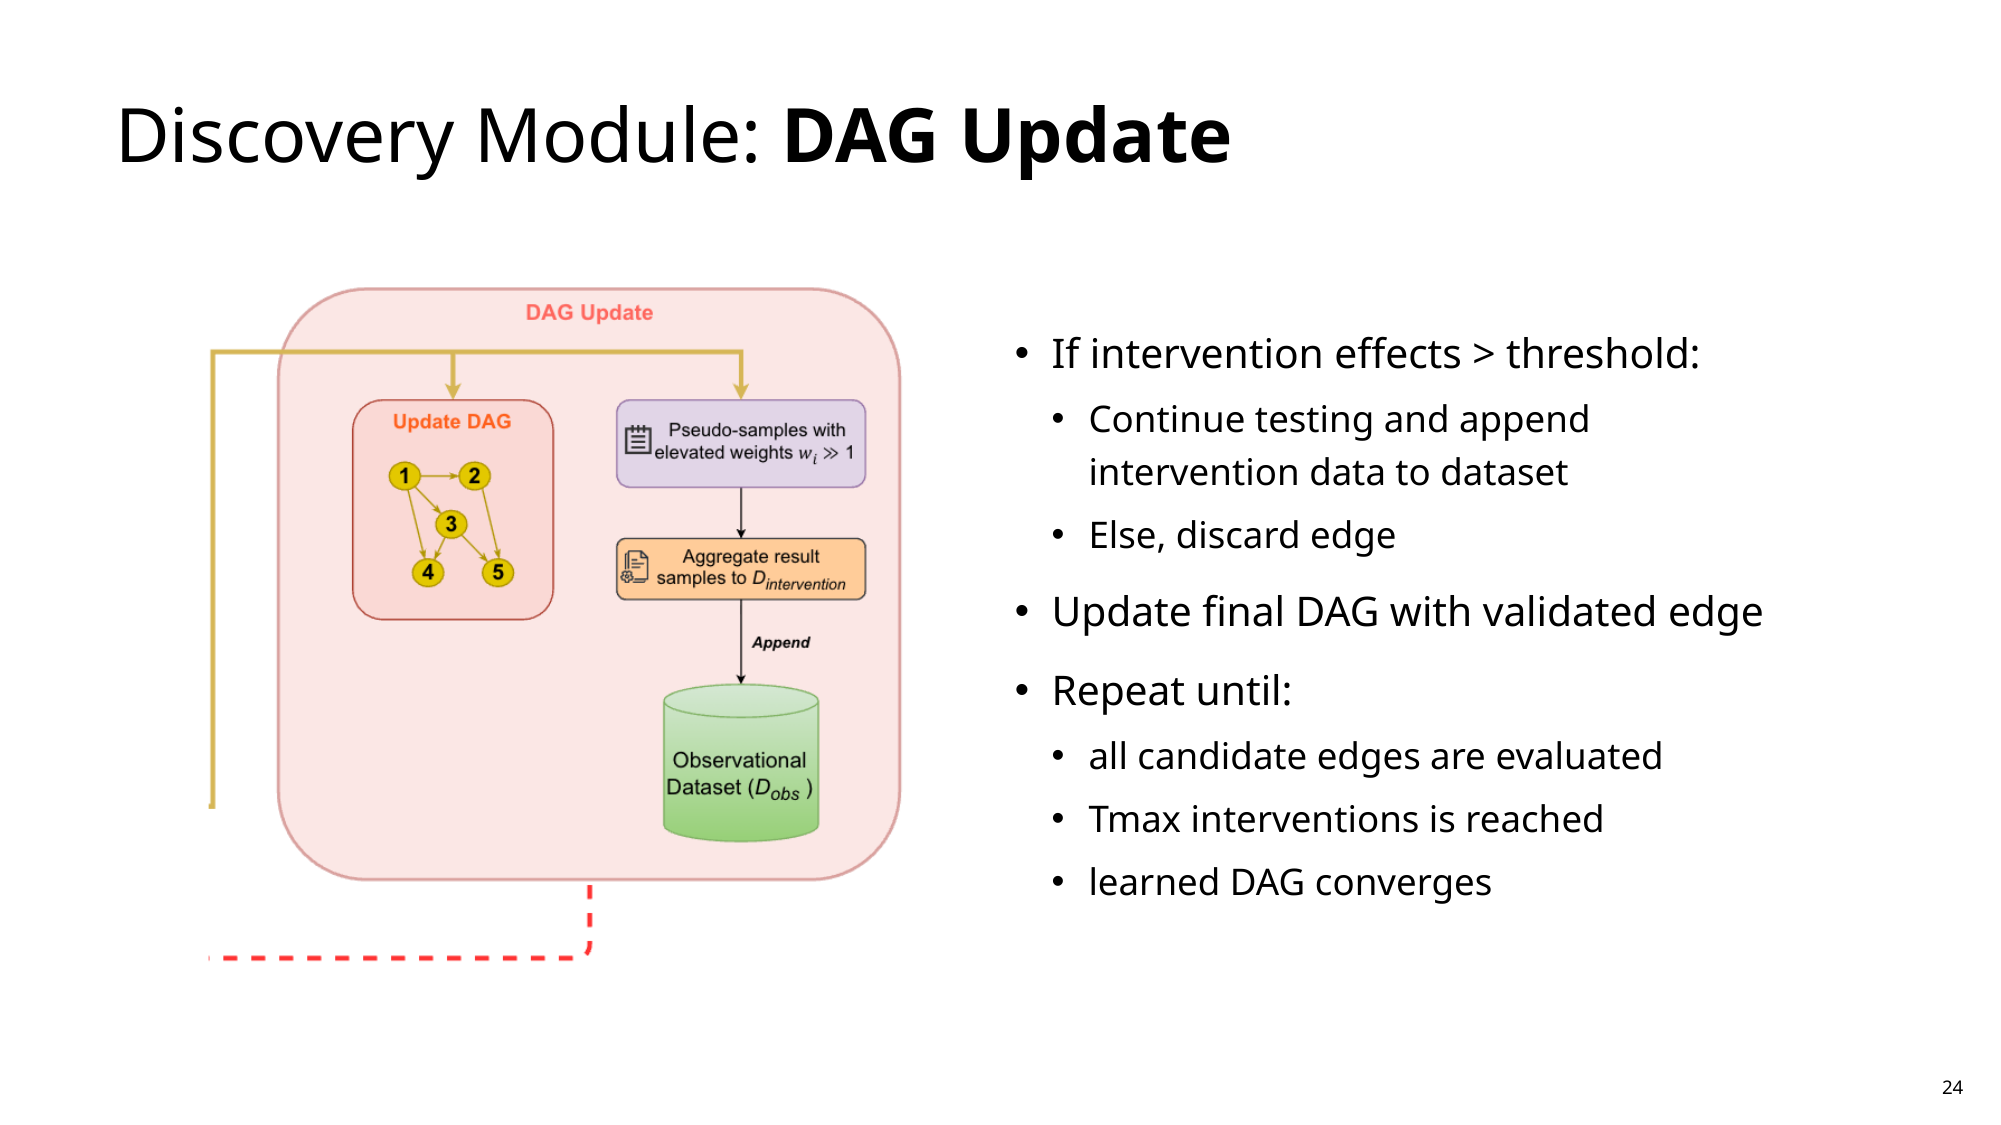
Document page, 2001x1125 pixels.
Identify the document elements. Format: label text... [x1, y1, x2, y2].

slide_number 24 [1908, 1058, 1979, 1119]
title Discovery Module: DAG Update [100, 90, 1849, 276]
list If intervention effects > threshold: Continue testing and append intervention data to dataset Else, discard edge Update final DAG with validated edge Repeat until: all candidate edges are evaluated Tmax interventions is reached learned DAG converges [999, 310, 1792, 967]
picture [208, 274, 910, 1003]
